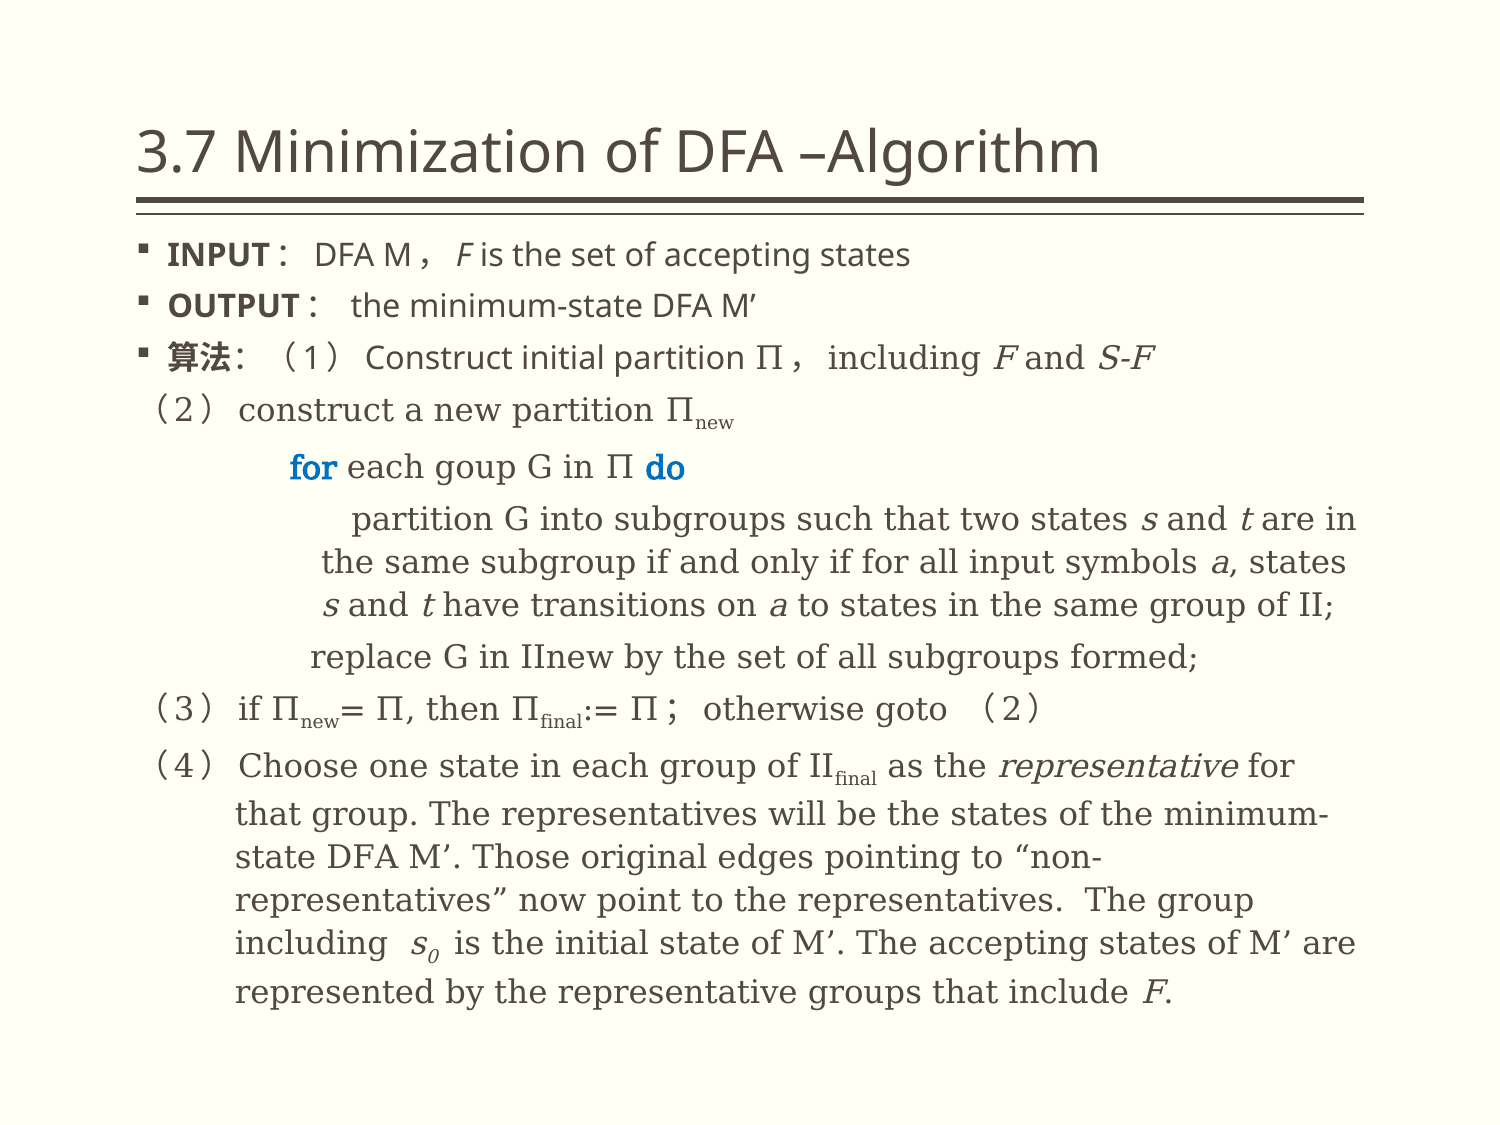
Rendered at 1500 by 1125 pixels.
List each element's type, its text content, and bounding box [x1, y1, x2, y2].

list INPUT：DFA M，F is the set of accepting states OUTPUT： the minimum-state DFA M’ 算法：（1）Construct initial partition Π，including F and S-F （2）construct a new partition Πnew for each goup G in Π do partition G into subgroups such that two states s and t are in the same subgroup if and only if for all input symbols a, states s and t have transitions on a to states in the same group of II; replace G in IInew by the set of all subgroups formed; （3）if Πnew= Π, then Πfinal:= Π；otherwise goto （2） （4）Choose one state in each group of IIfinal as the representative for that group. The representatives will be the states of the minimum-state DFA M’. Those original edges pointing to “non-representatives” now point to the representatives. The group including s0 is the initial state of M’. The accepting states of M’ are represented by the representative groups that include F. [135, 222, 1364, 1069]
title 3.7 Minimization of DFA –Algorithm [135, 12, 1364, 193]
